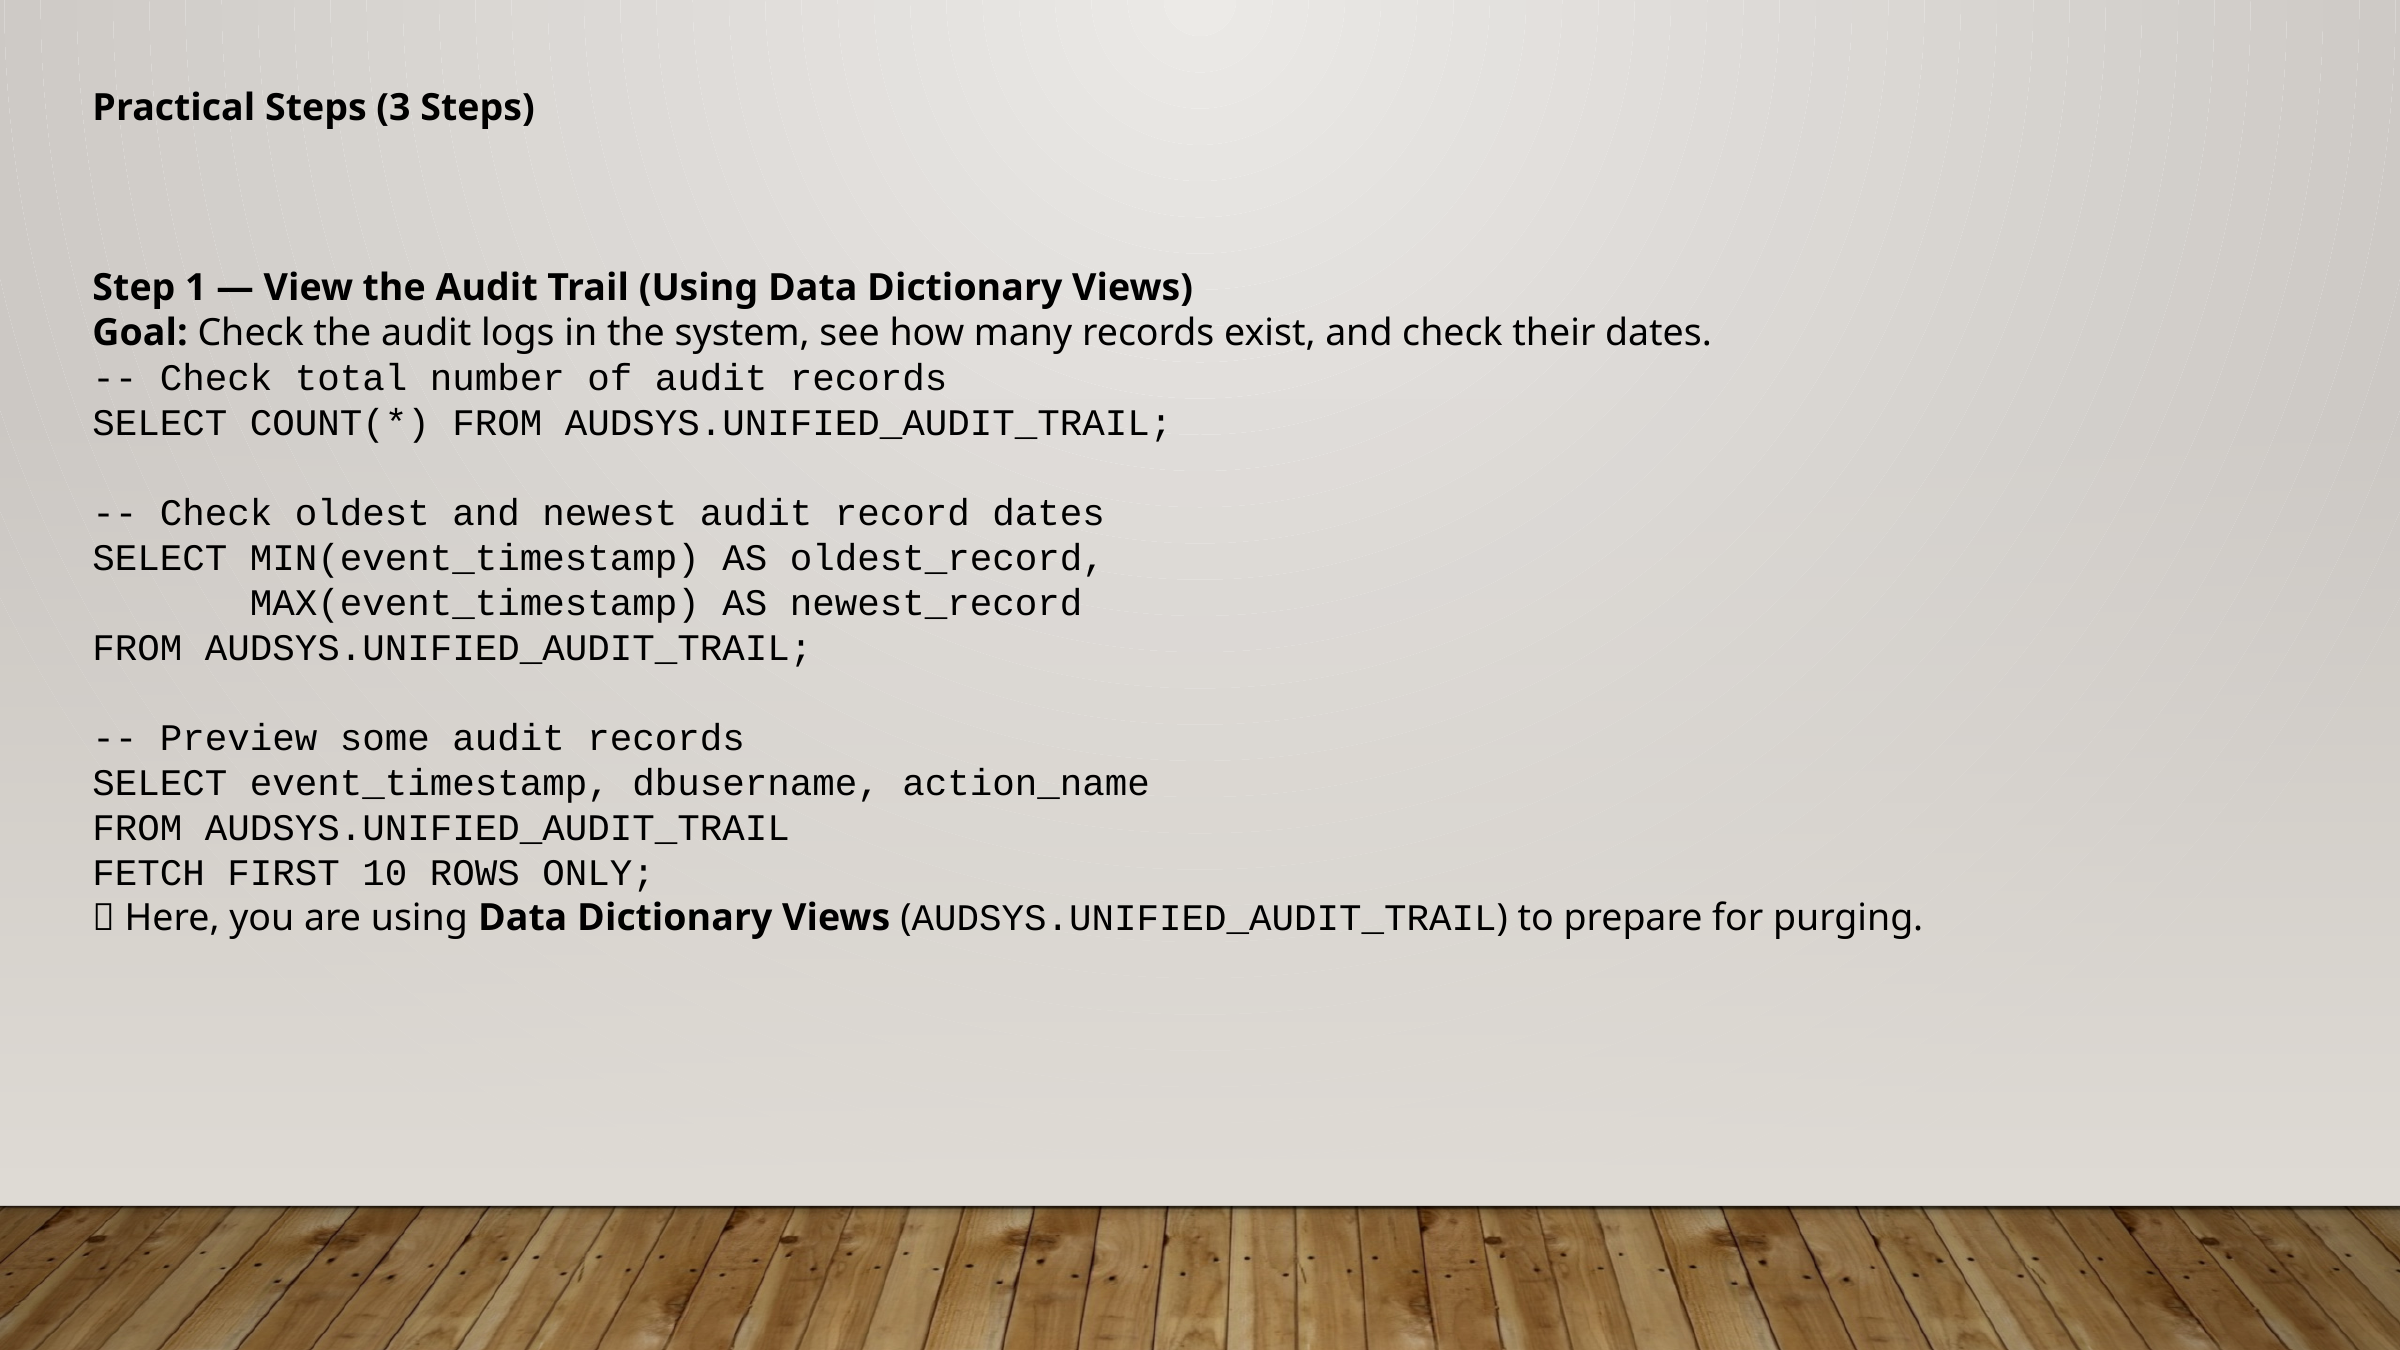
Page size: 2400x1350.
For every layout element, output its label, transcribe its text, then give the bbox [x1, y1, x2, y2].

picture [0, 1206, 2400, 1350]
text_box Practical Steps (3 Steps) Step 1 — View the Audit Trail (Using Data Dictionary Views) Goal: Check the audit logs in the system, see how many records exist, and check their dates. -- Check total number of audit records SELECT COUNT(*) FROM AUDSYS.UNIFIED_AUDIT_TRAIL; -- Check oldest and newest audit record dates SELECT MIN(event_timestamp) AS oldest_record, MAX(event_timestamp) AS newest_record FROM AUDSYS.UNIFIED_AUDIT_TRAIL; -- Preview some audit records SELECT event_timestamp, dbusername, action_name FROM AUDSYS.UNIFIED_AUDIT_TRAIL FETCH FIRST 10 ROWS ONLY; 🔹 Here, you are using Data Dictionary Views (AUDSYS.UNIFIED_AUDIT_TRAIL) to prepare for purging. [77, 75, 2400, 1036]
